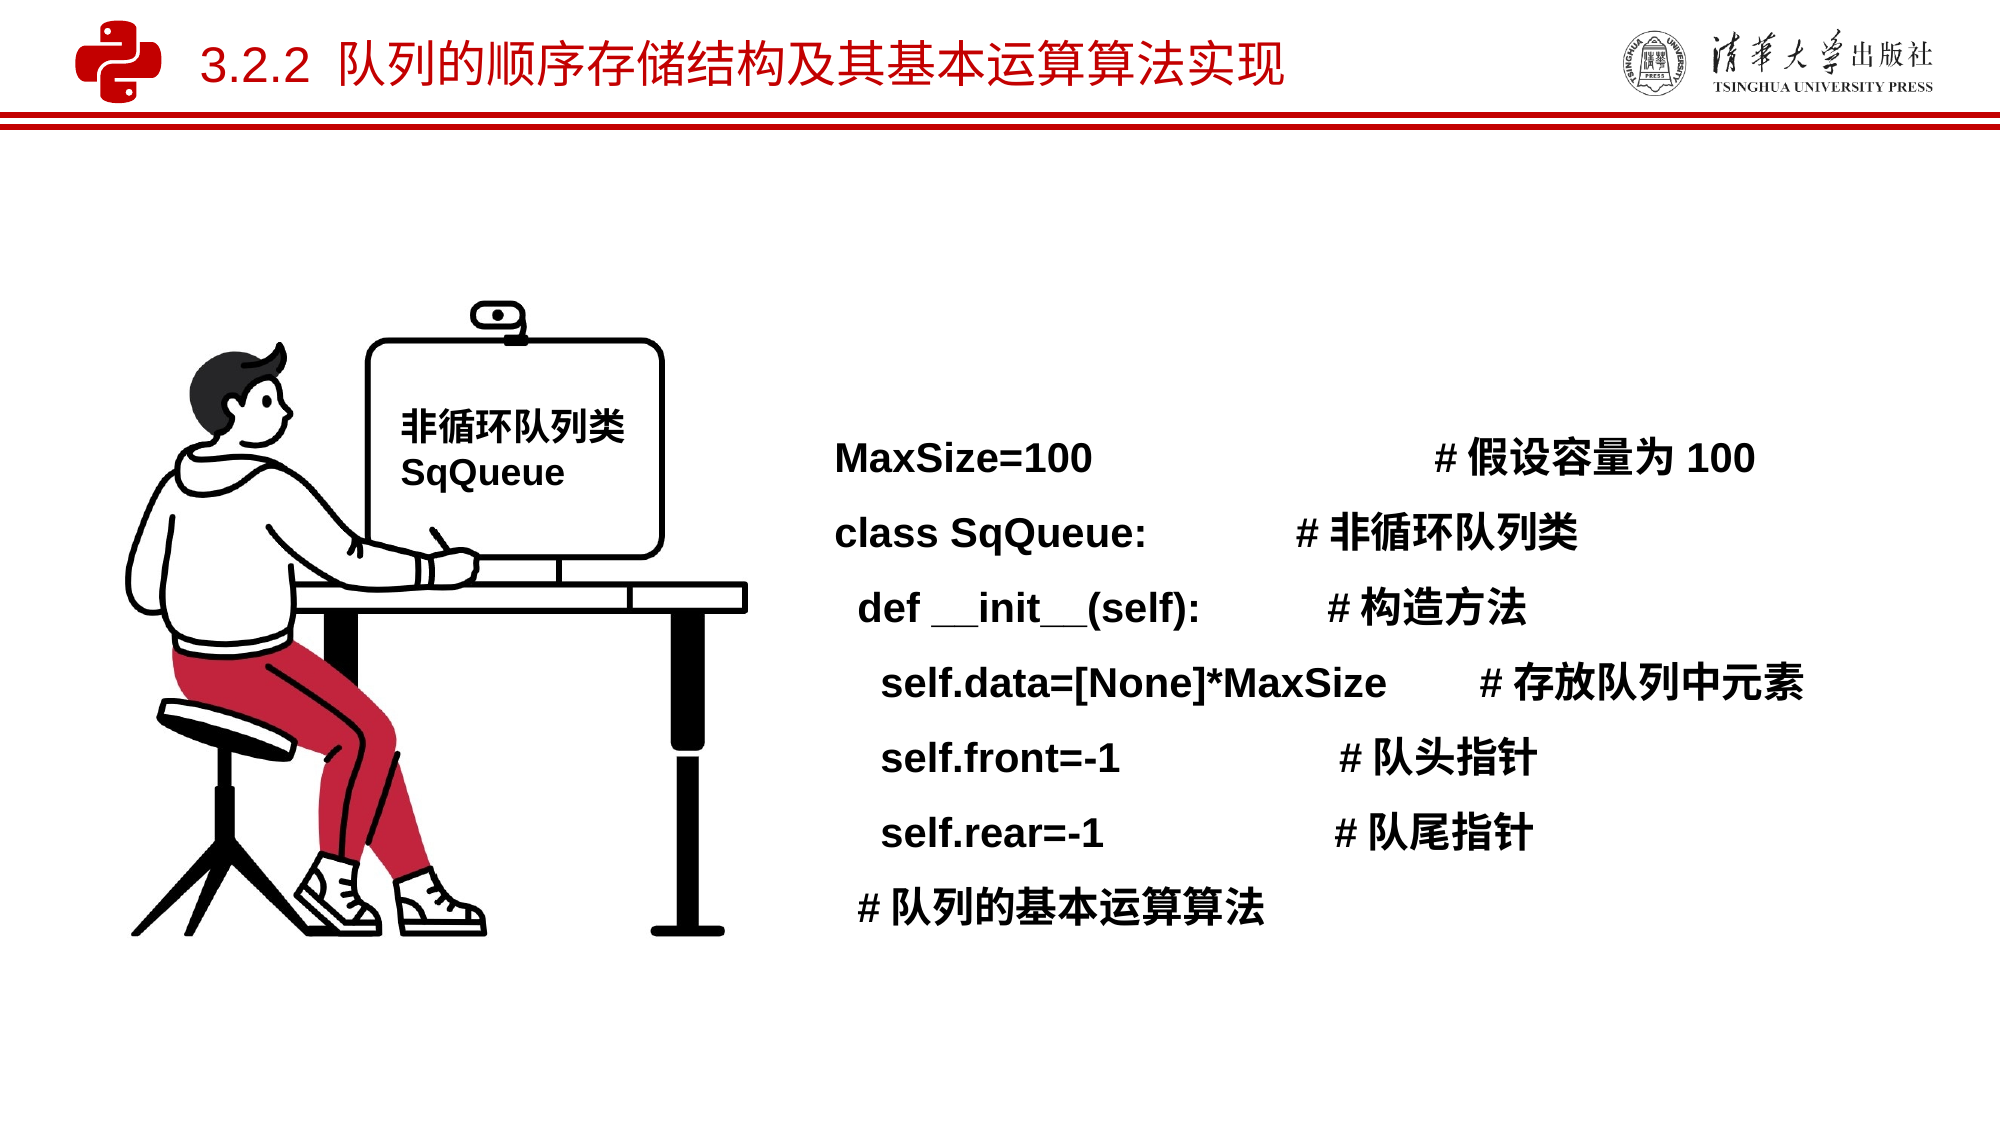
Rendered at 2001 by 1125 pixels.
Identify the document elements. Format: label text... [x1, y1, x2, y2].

picture [0, 203, 868, 1013]
text_box 3.2.2 队列的顺序存储结构及其基本运算算法实现 [184, 24, 1302, 100]
text_box MaxSize=100 #假设容量为100 class SqQueue: #非循环队列类 def __init__(self): #构造方法 self.data=[None]*MaxSize #存放队列中元素 self.front=-1 #队头指针 self.rear=-1 #队尾指针 #队列的基本运算算法 [868, 398, 1976, 938]
